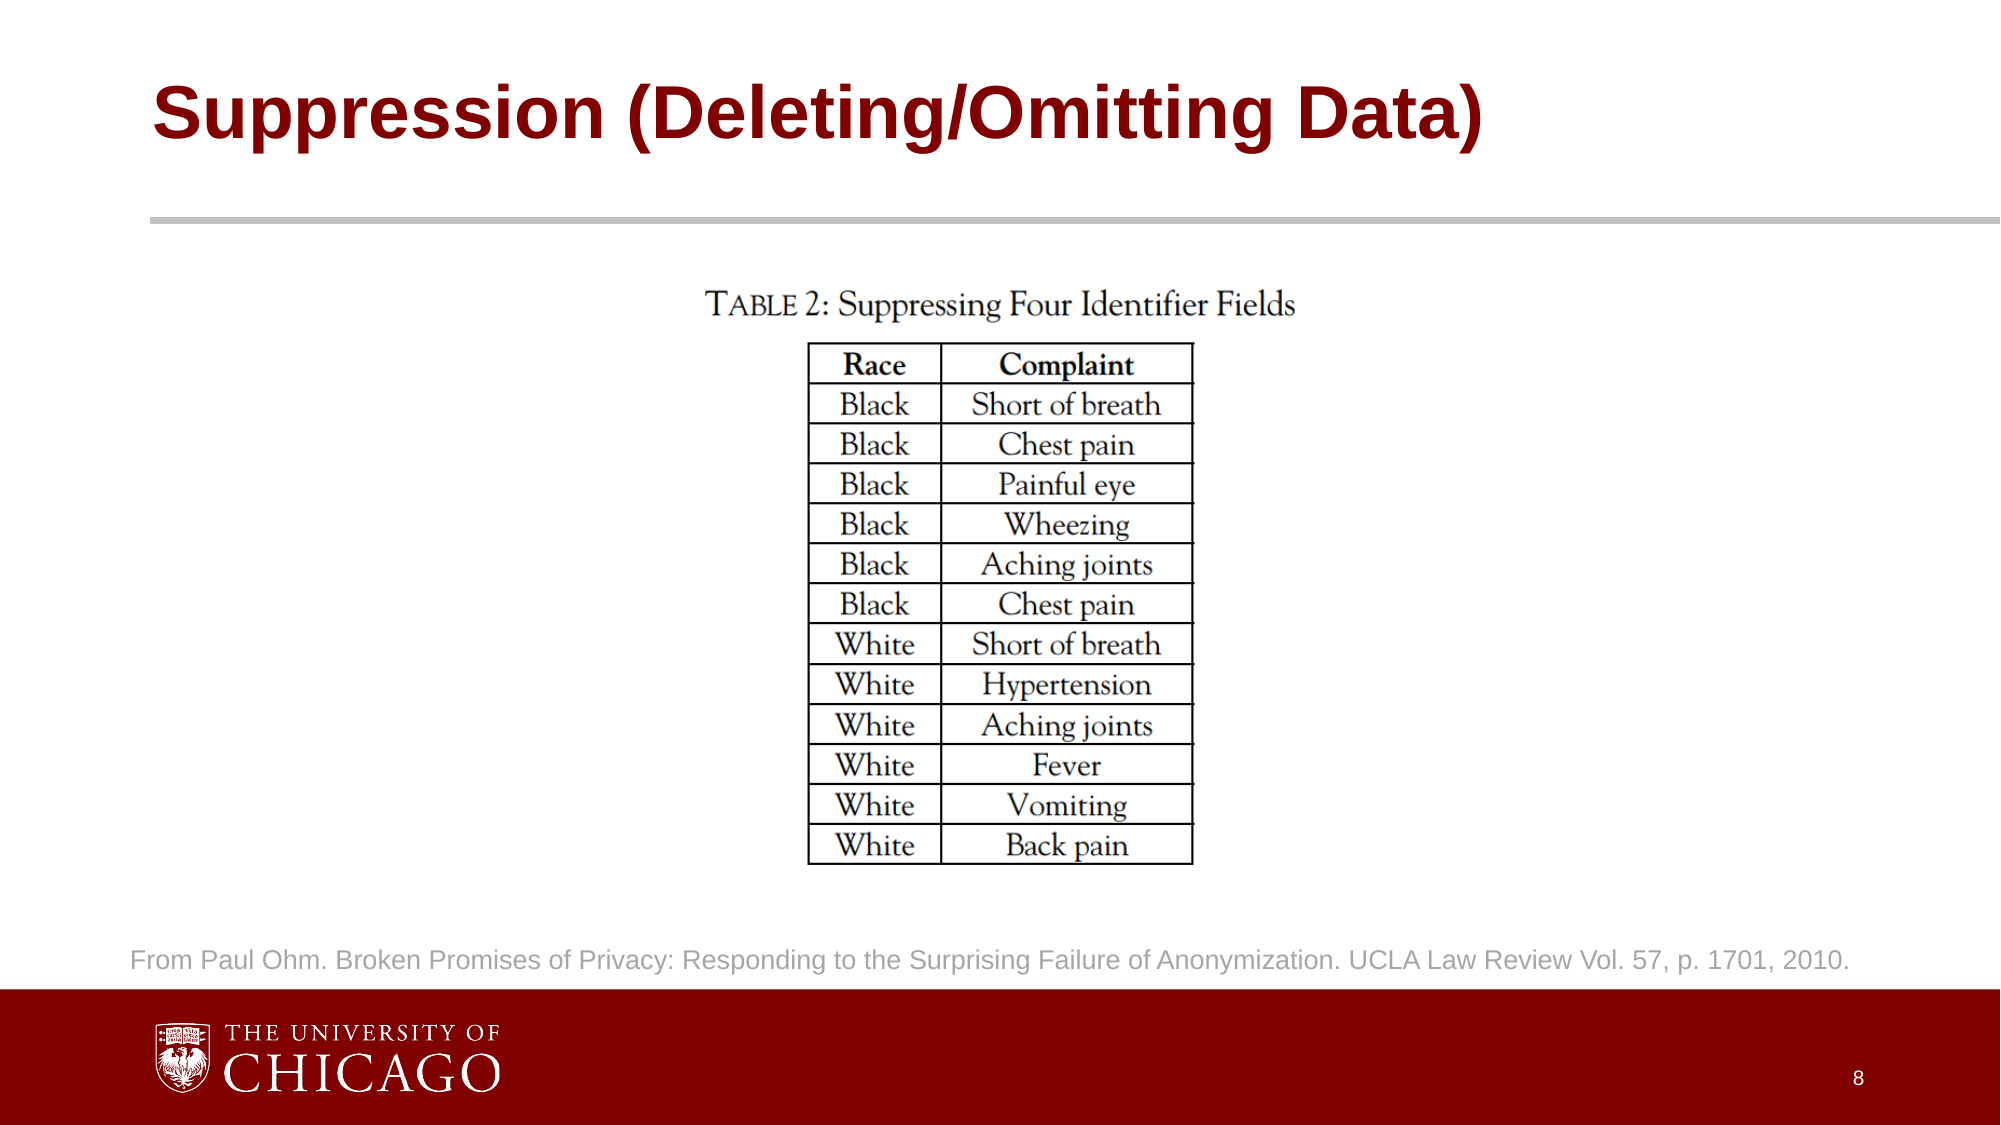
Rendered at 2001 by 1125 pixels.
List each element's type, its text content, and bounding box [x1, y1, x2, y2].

text_box From Paul Ohm. Broken Promises of Privacy: Responding to the Surprising Failure of Anonymization. UCLA Law Review Vol. 57, p. 1701, 2010. [115, 934, 1958, 983]
picture [674, 270, 1325, 892]
slide_number 8 [1412, 1046, 1880, 1107]
title Suppression (Deleting/Omitting Data) [137, 0, 1863, 218]
